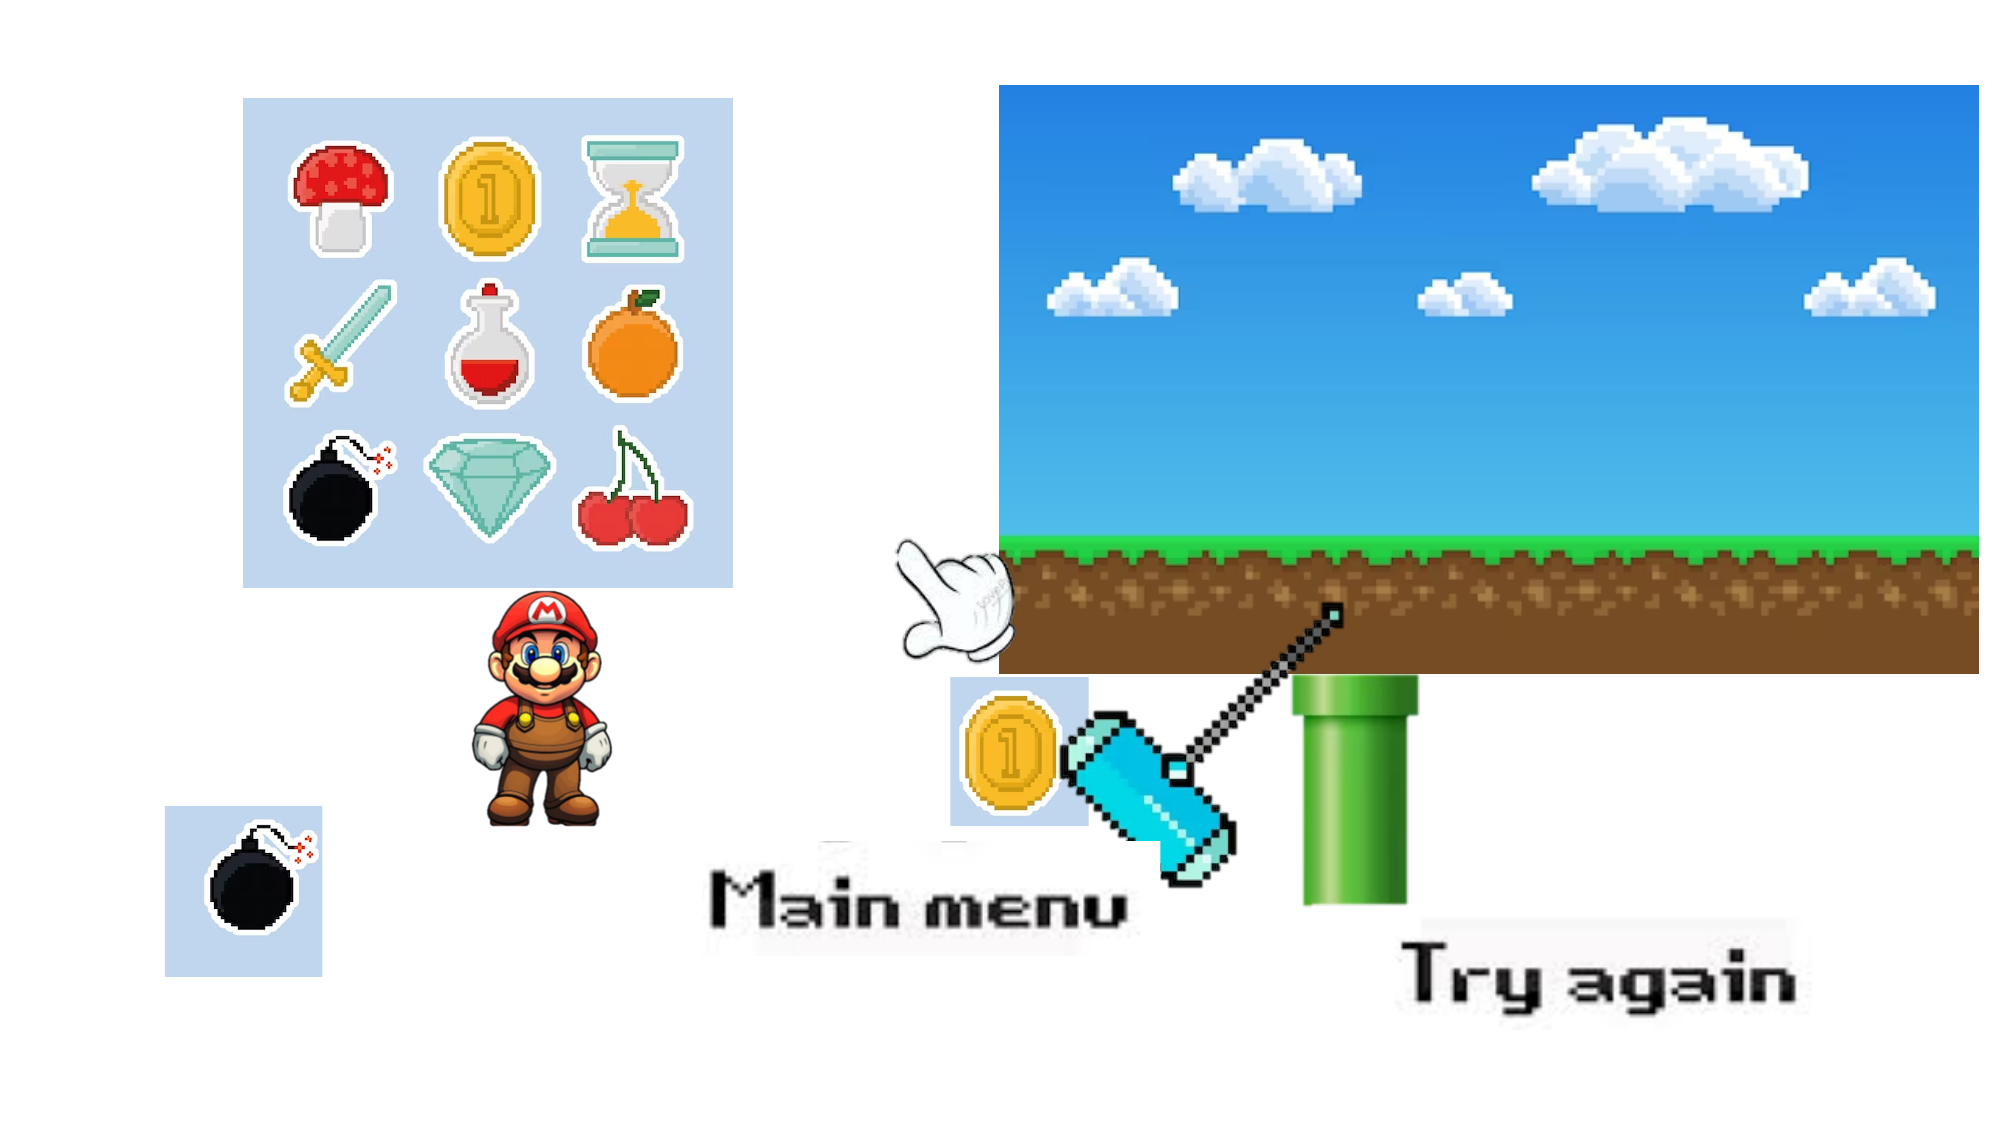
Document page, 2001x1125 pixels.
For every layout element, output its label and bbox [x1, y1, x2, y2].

picture [702, 85, 1979, 1030]
picture [243, 98, 733, 856]
picture [164, 806, 323, 977]
